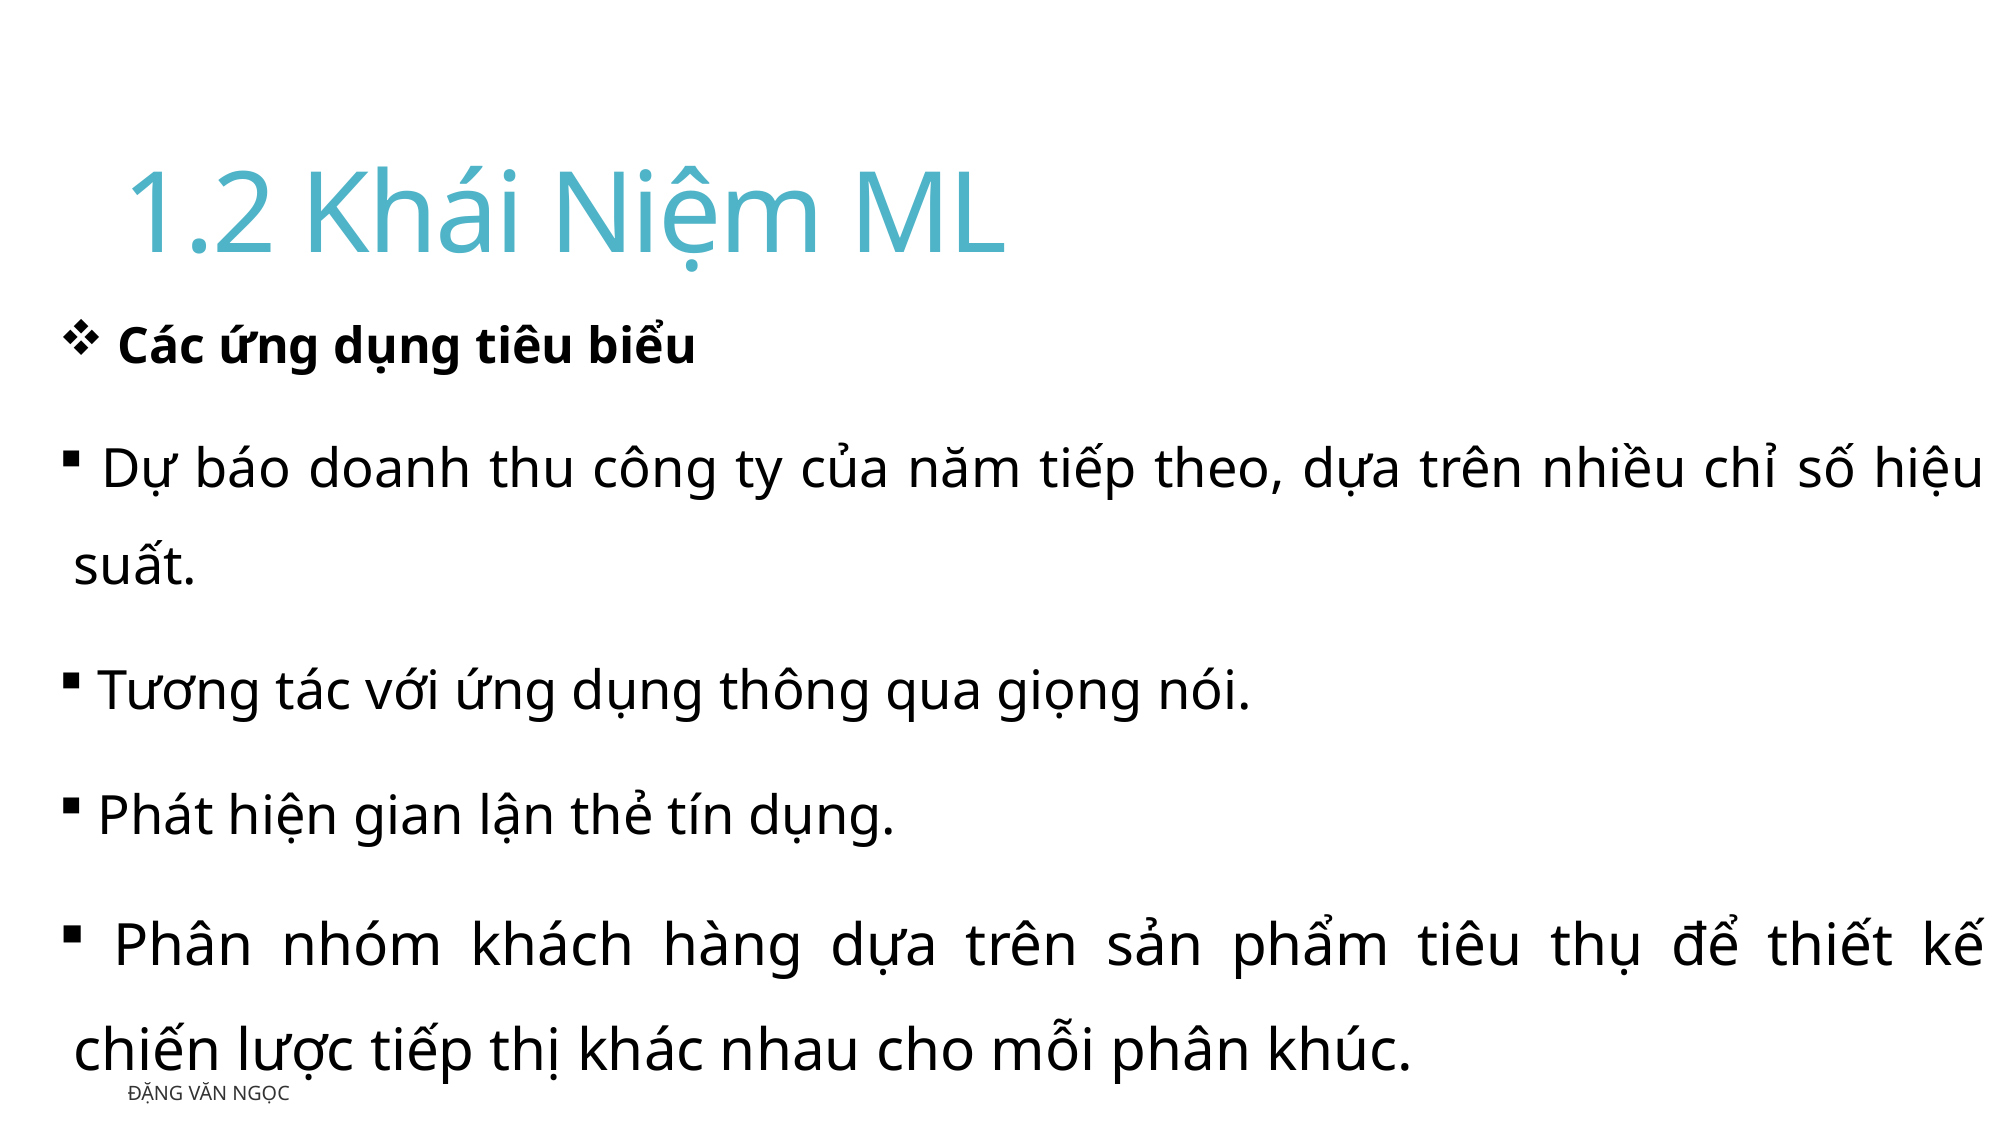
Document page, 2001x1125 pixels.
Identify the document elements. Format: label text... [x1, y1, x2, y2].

title 1.2 Khái Niệm ML [107, 81, 1875, 275]
footer Đặng Văn Ngọc [112, 1075, 938, 1113]
list Các ứng dụng tiêu biểu Dự báo doanh thu công ty của năm tiếp theo, dựa trên nhiều chỉ số hiệu suất. Tương tác với ứng dụng thông qua giọng nói. Phát hiện gian lận thẻ tín dụng. Phân nhóm khách hàng dựa trên sản phẩm tiêu thụ để thiết kế chiến lược tiếp thị khác nhau cho mỗi phân khúc. [43, 275, 2000, 1125]
